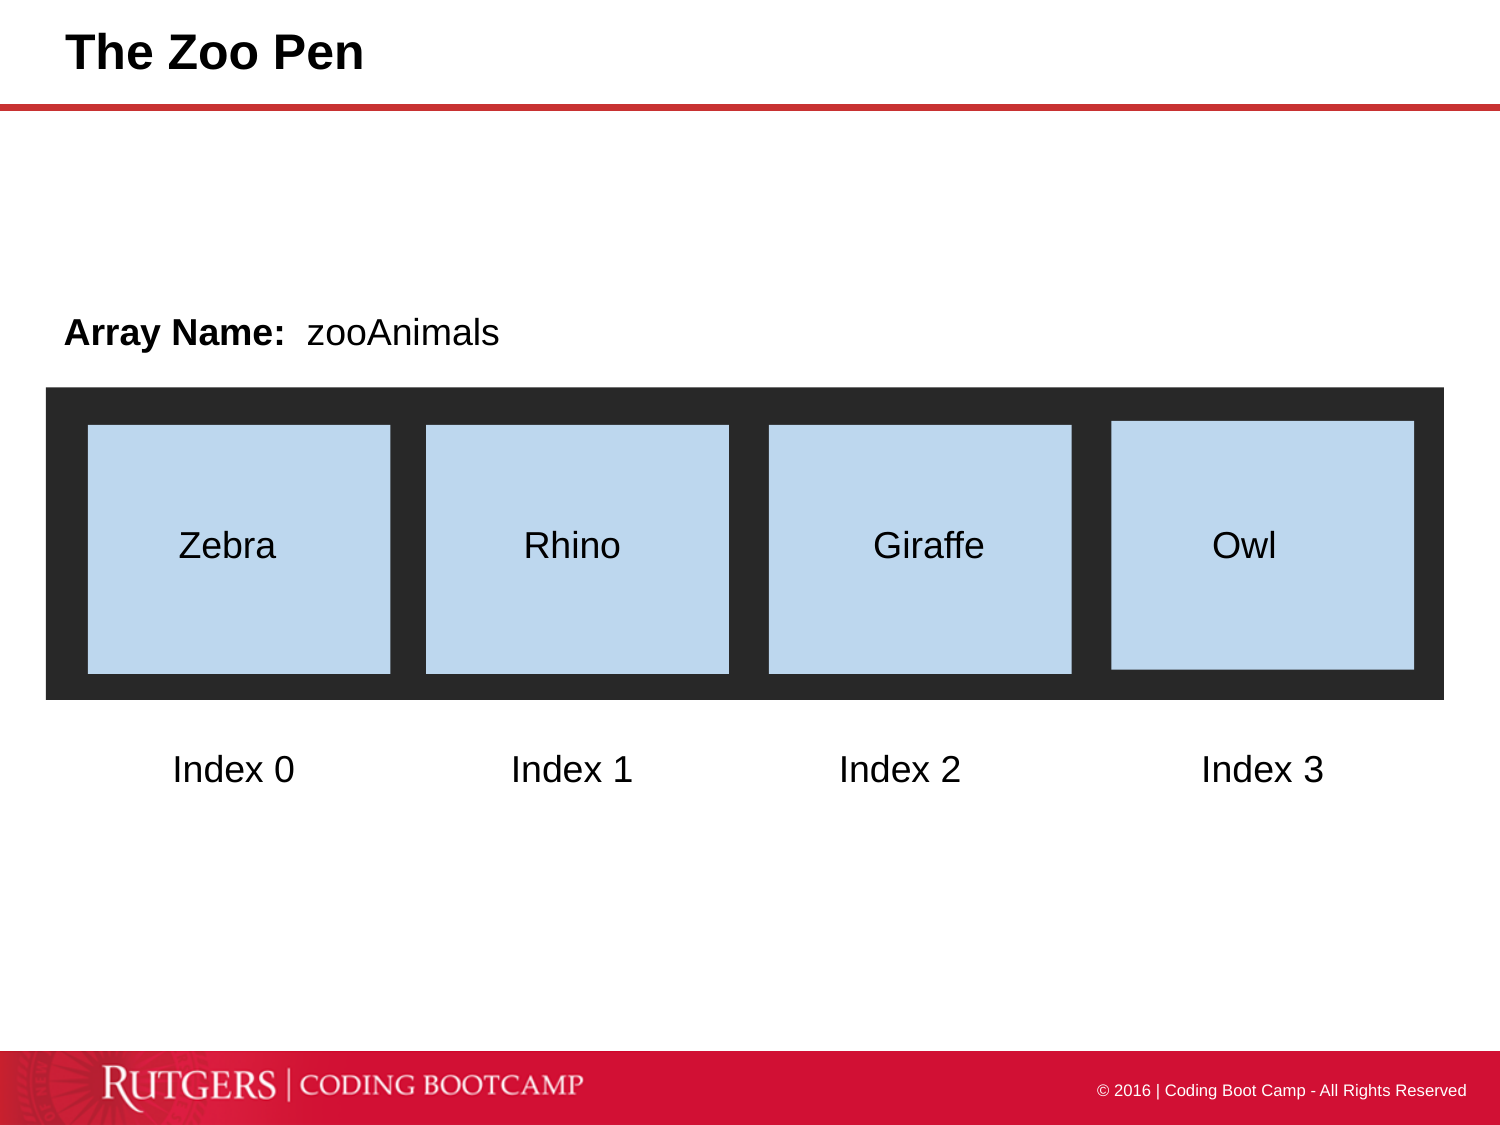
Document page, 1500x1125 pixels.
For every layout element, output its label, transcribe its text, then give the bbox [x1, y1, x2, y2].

text_box Index 1 [496, 737, 649, 798]
text_box Index 3 [1186, 737, 1340, 798]
picture [0, 1051, 650, 1125]
text_box [425, 424, 730, 675]
text_box [87, 424, 392, 675]
text_box [1110, 420, 1415, 671]
text_box Rhino [508, 513, 636, 574]
text_box Zebra [163, 513, 292, 574]
text_box Index 2 [823, 737, 977, 798]
text_box Owl [1197, 513, 1292, 574]
text_box Giraffe [858, 513, 1000, 574]
text_box Index 0 [157, 737, 321, 798]
text_box [45, 386, 1445, 701]
text_box [768, 424, 1073, 675]
title The Zoo Pen [50, 0, 948, 108]
text_box Array Name: zooAnimals [48, 300, 515, 361]
